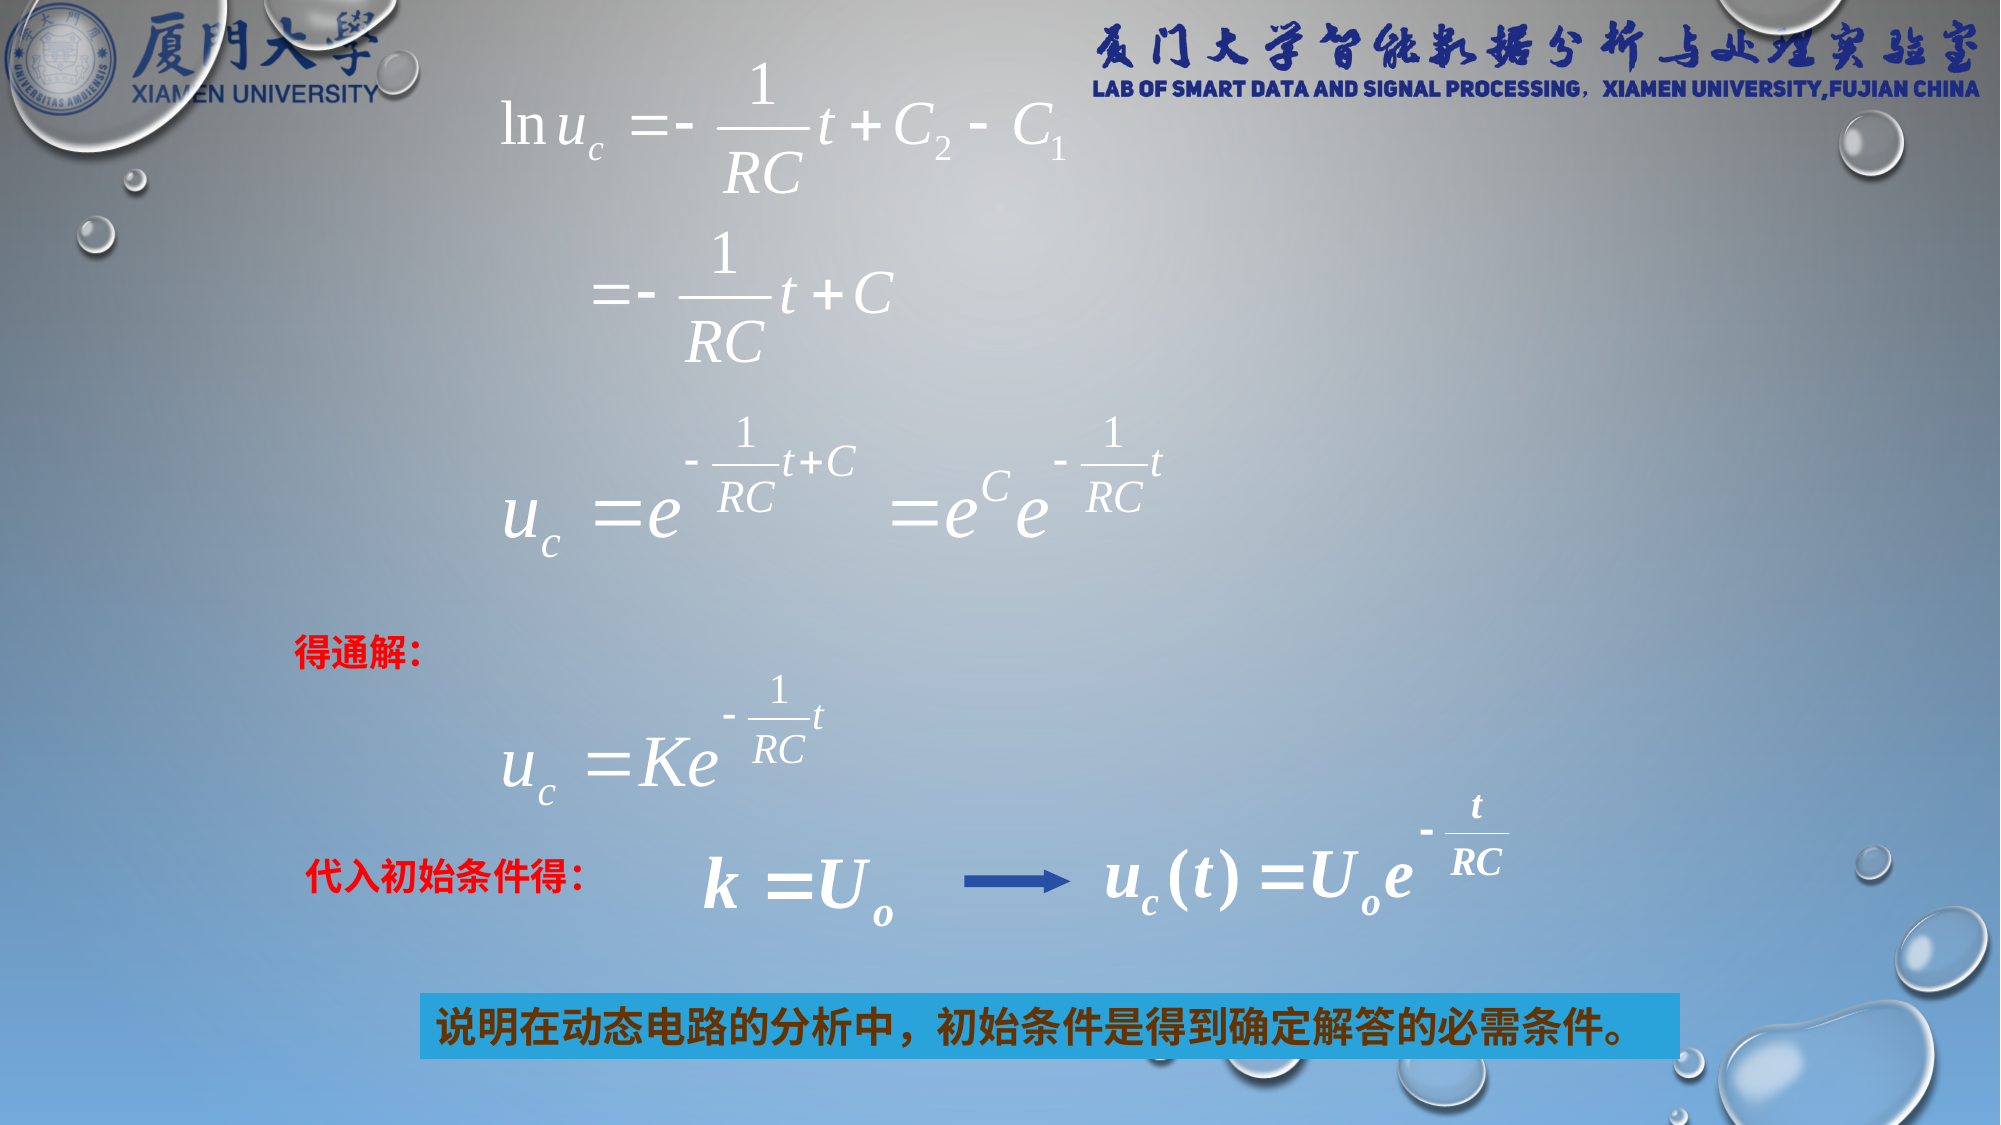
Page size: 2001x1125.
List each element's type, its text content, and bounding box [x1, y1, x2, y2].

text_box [491, 656, 838, 819]
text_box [491, 396, 1178, 573]
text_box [692, 833, 906, 941]
text_box 说明在动态电路的分析中，初始条件是得到确定解答的必需条件。 [421, 993, 1680, 1059]
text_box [1094, 769, 1517, 929]
text_box 代入初始条件得： [291, 845, 686, 906]
text_box 得通解： [279, 621, 516, 682]
picture [0, 0, 2000, 1125]
text_box [964, 869, 1071, 894]
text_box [491, 42, 1074, 374]
